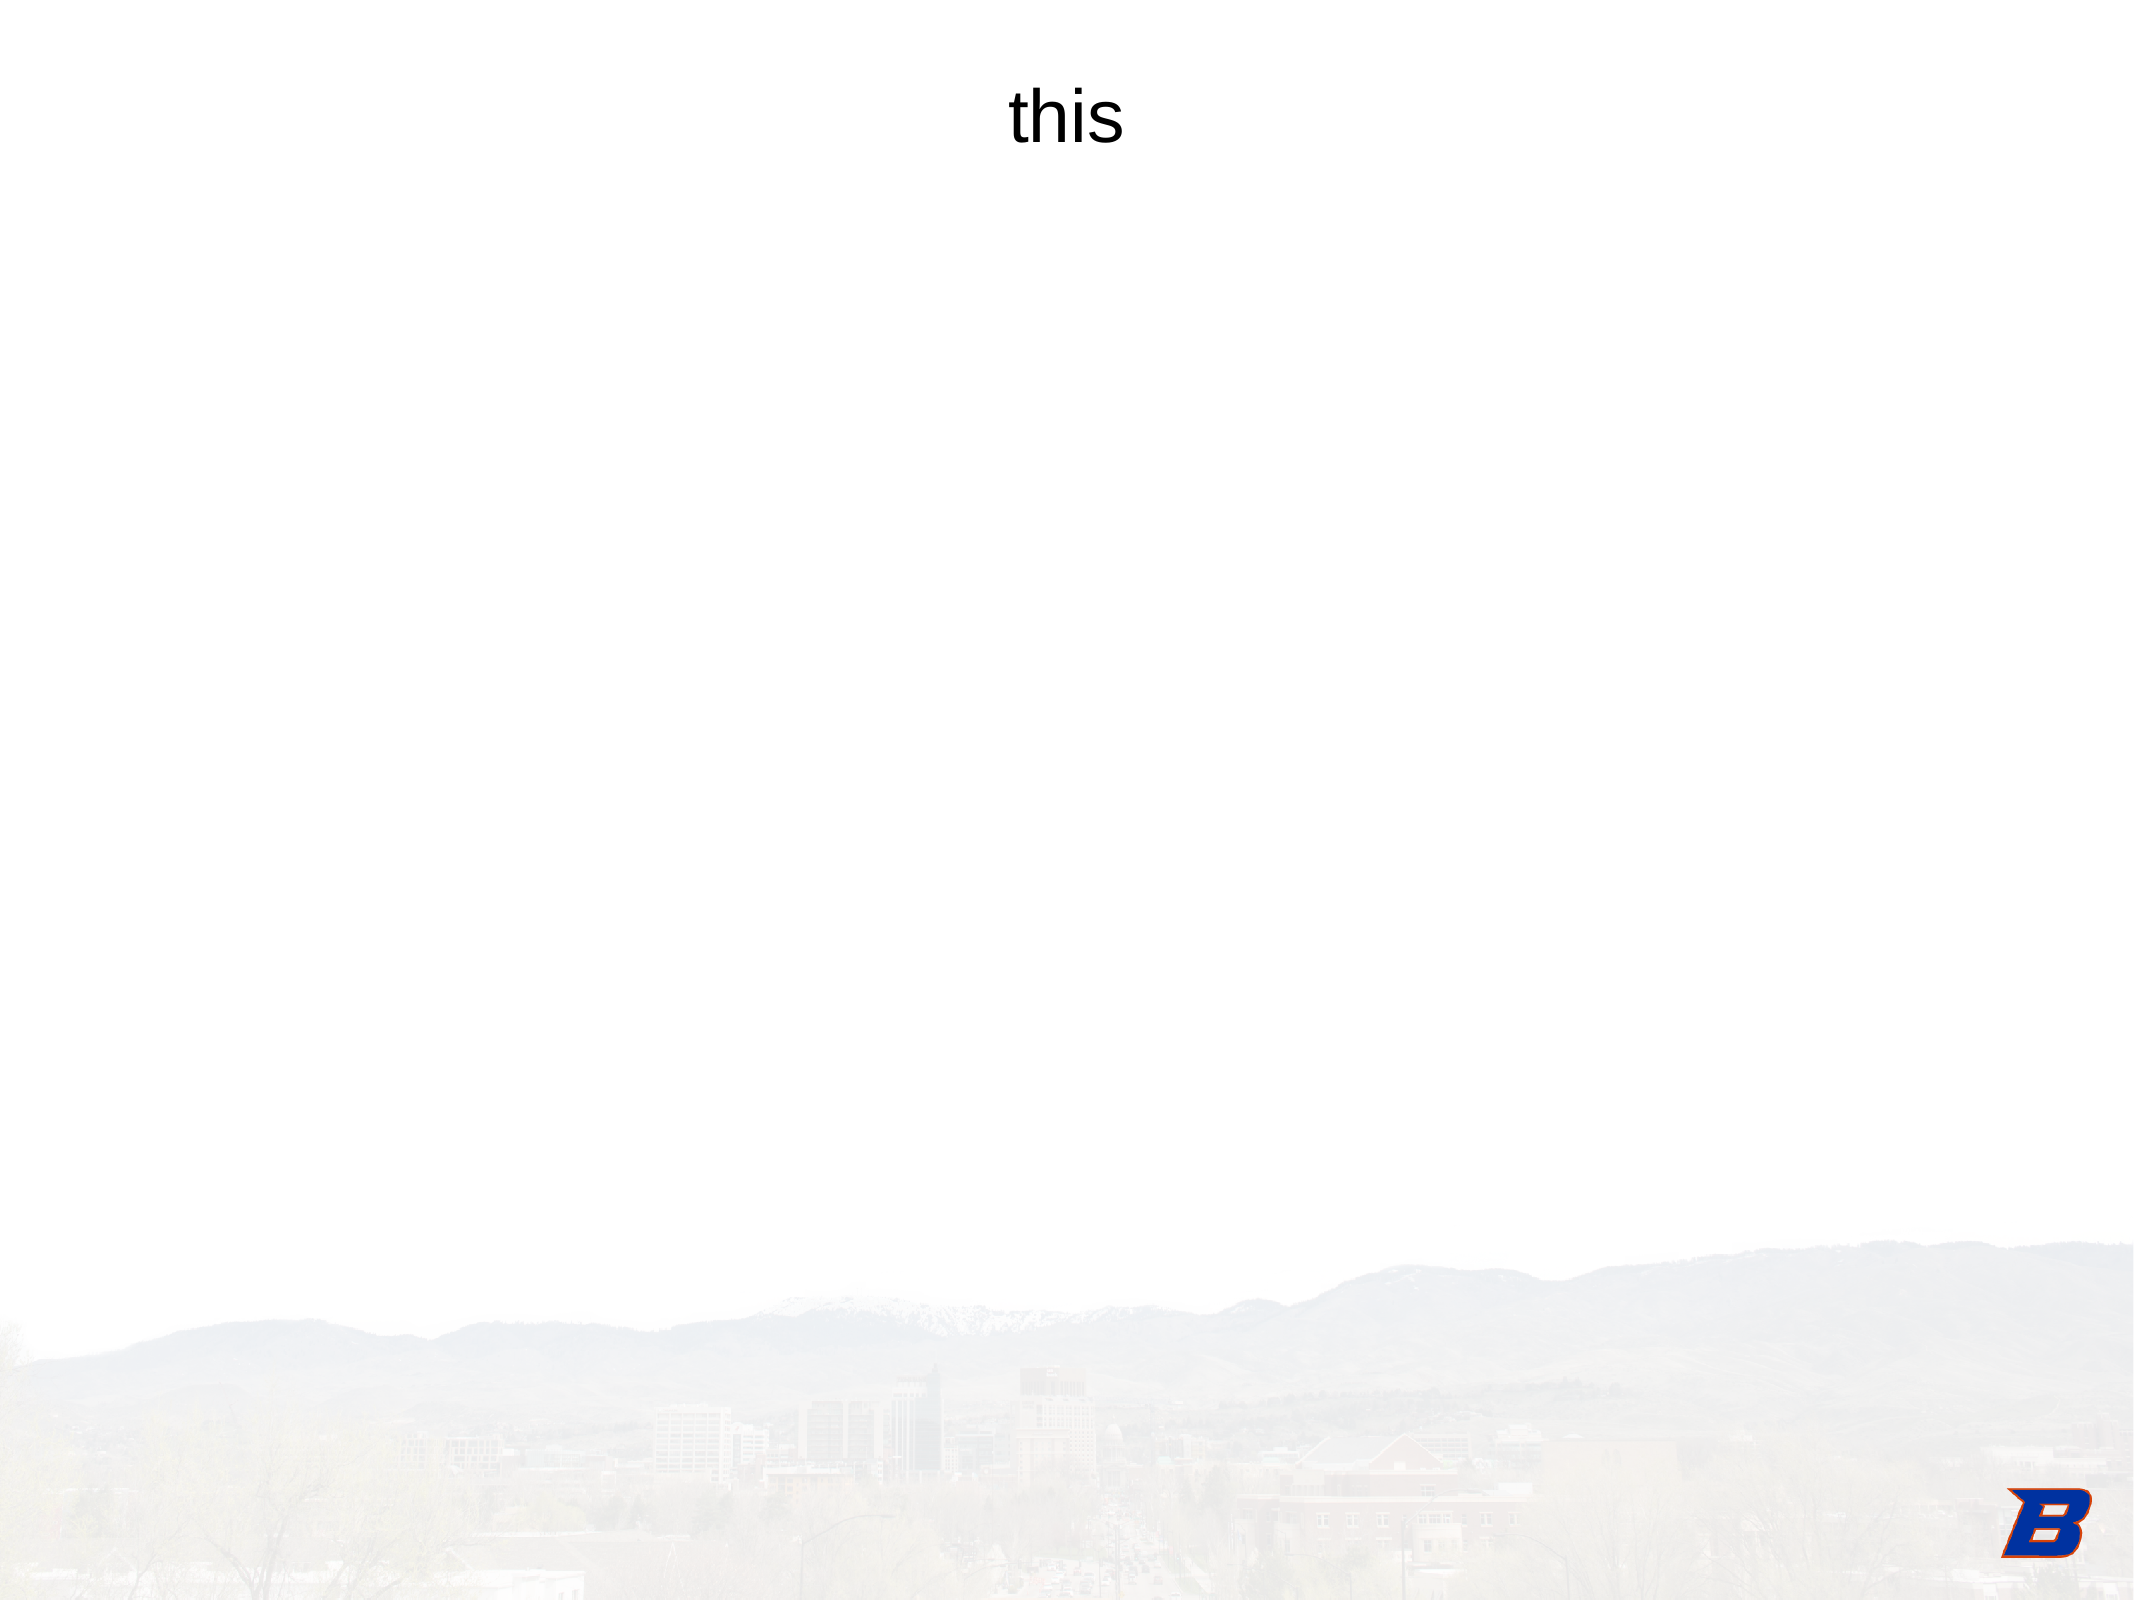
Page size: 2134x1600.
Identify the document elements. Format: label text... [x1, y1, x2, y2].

list this [1002, 62, 1131, 163]
picture [0, 0, 2134, 1600]
